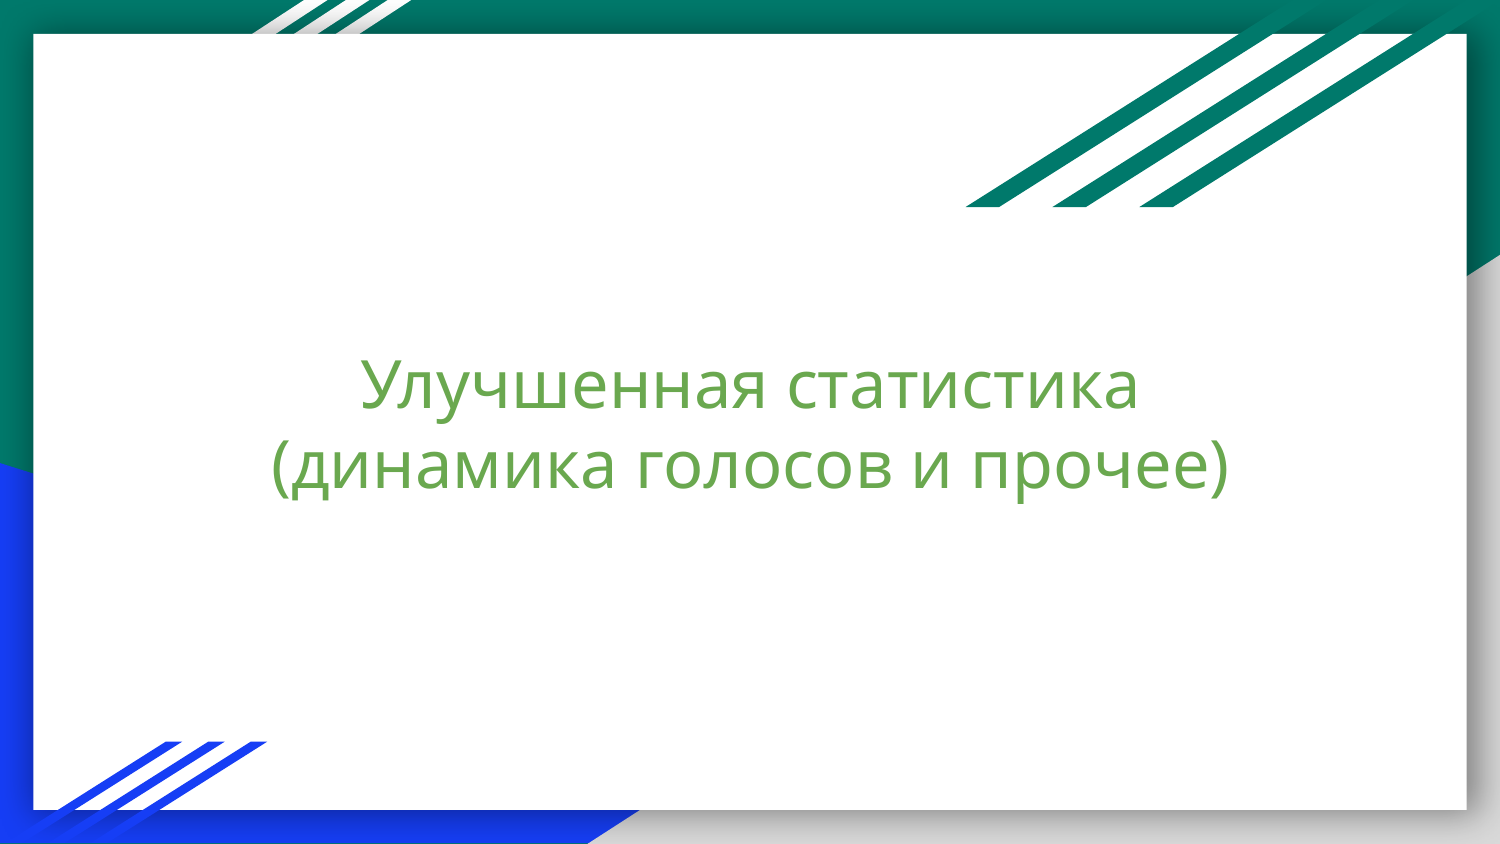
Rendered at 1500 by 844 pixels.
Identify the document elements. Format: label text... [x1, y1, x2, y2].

title Улучшенная статистика (динамика голосов и прочее) [228, 213, 1274, 630]
